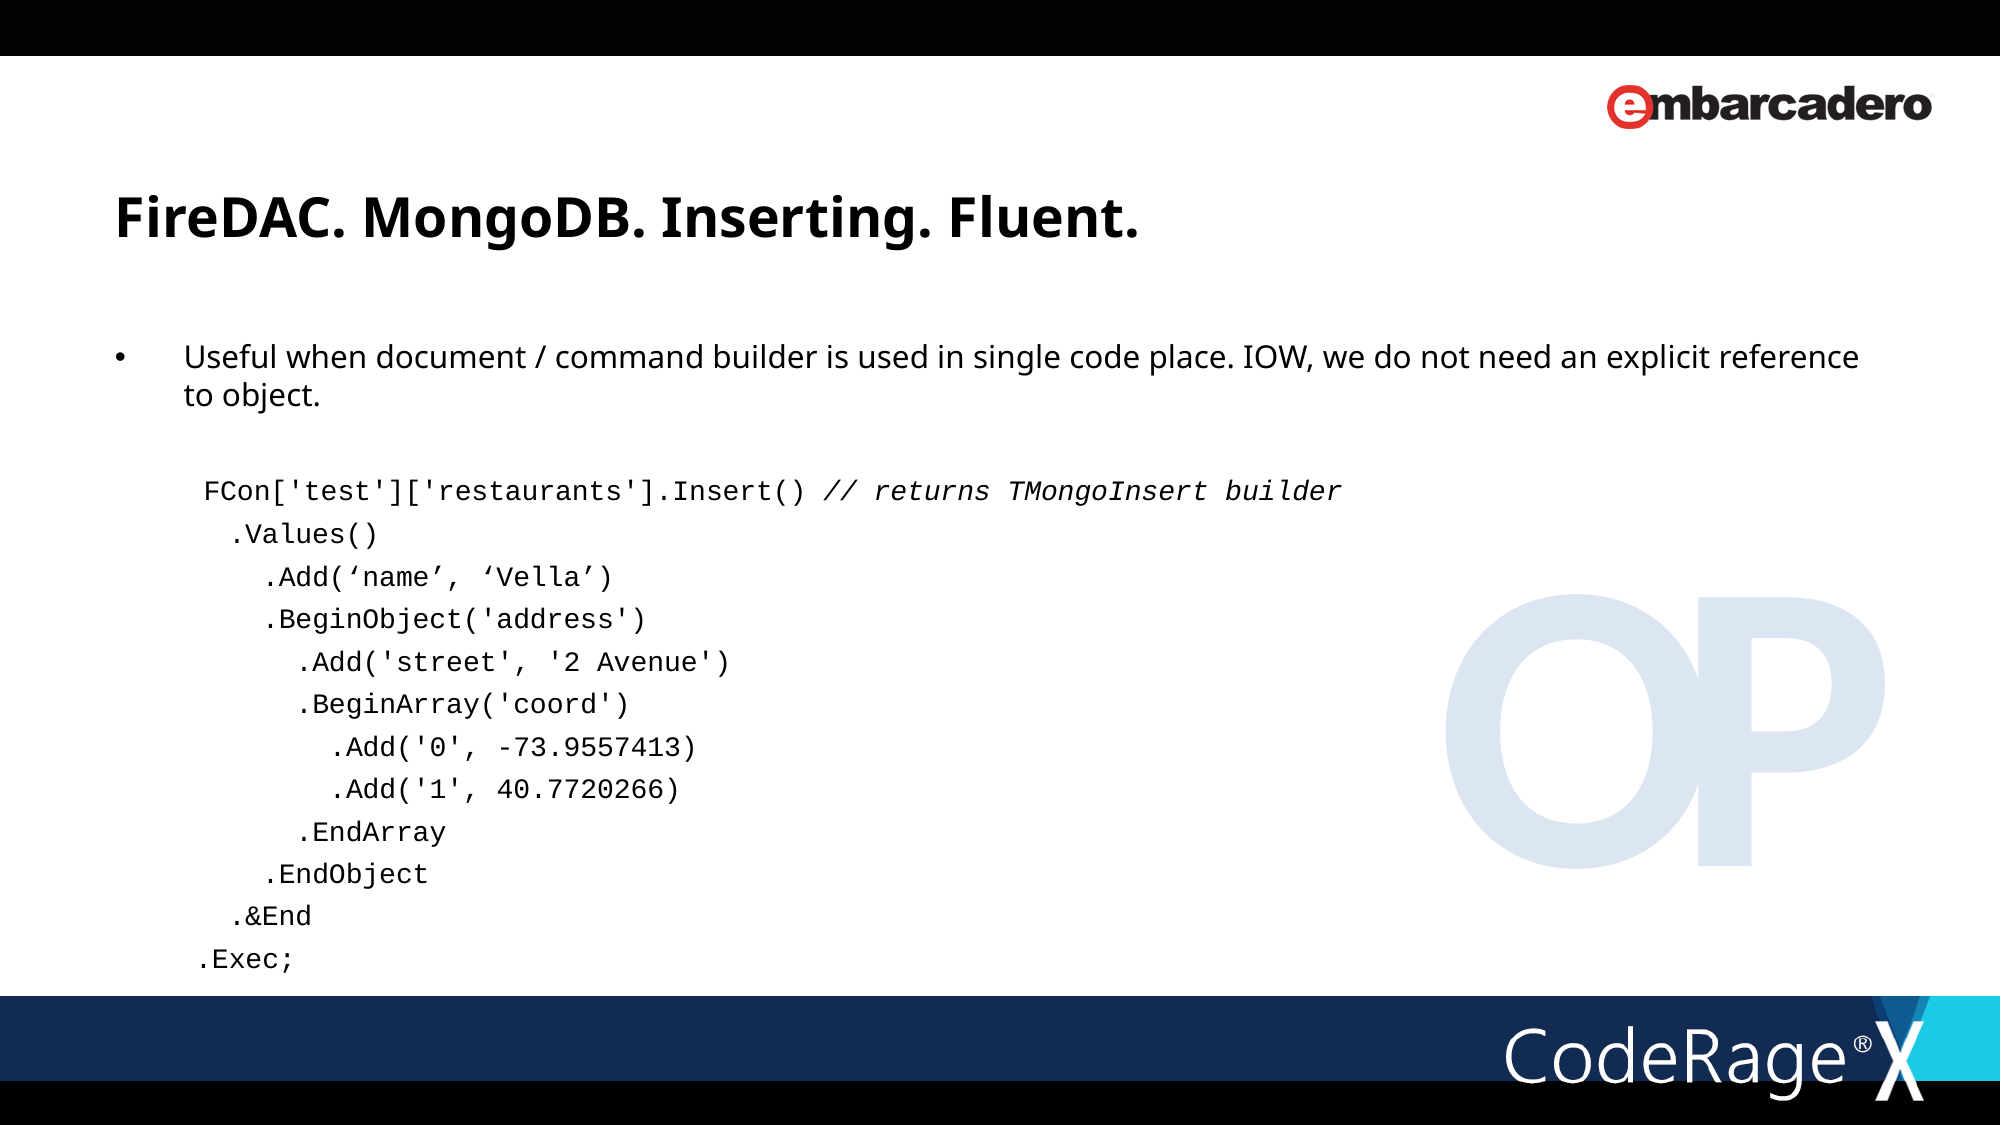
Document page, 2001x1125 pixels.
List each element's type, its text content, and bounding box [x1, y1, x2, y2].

title FireDAC. MongoDB. Inserting. Fluent. [99, 121, 1893, 309]
text_box OP [1421, 444, 1911, 957]
list Useful when document / command builder is used in single code place. IOW, we do not need an explicit reference to object. FCon['test']['restaurants'].Insert() // returns TMongoInsert builder .Values() .Add(‘name’, ‘Vella’) .BeginObject('address') .Add('street', '2 Avenue') .BeginArray('coord') .Add('0', -73.9557413) .Add('1', 40.7720266) .EndArray .EndObject .&End .Exec; [99, 329, 1893, 988]
picture [0, 0, 2000, 1125]
